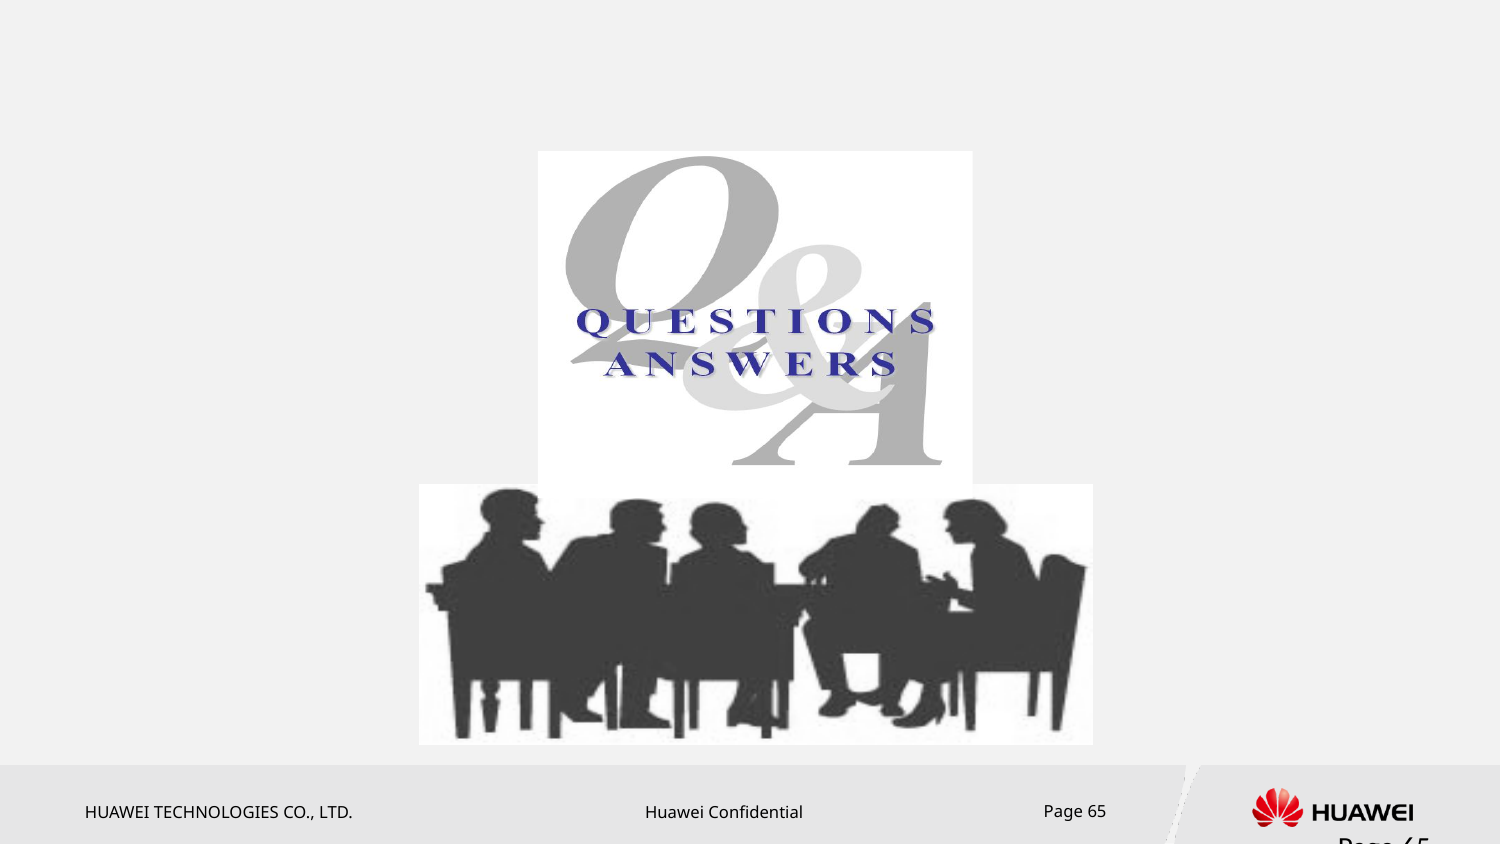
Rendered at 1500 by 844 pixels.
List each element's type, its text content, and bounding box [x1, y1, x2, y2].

slide_number Page 64 [1326, 787, 1500, 844]
picture [0, 765, 1500, 844]
picture [418, 151, 1093, 746]
